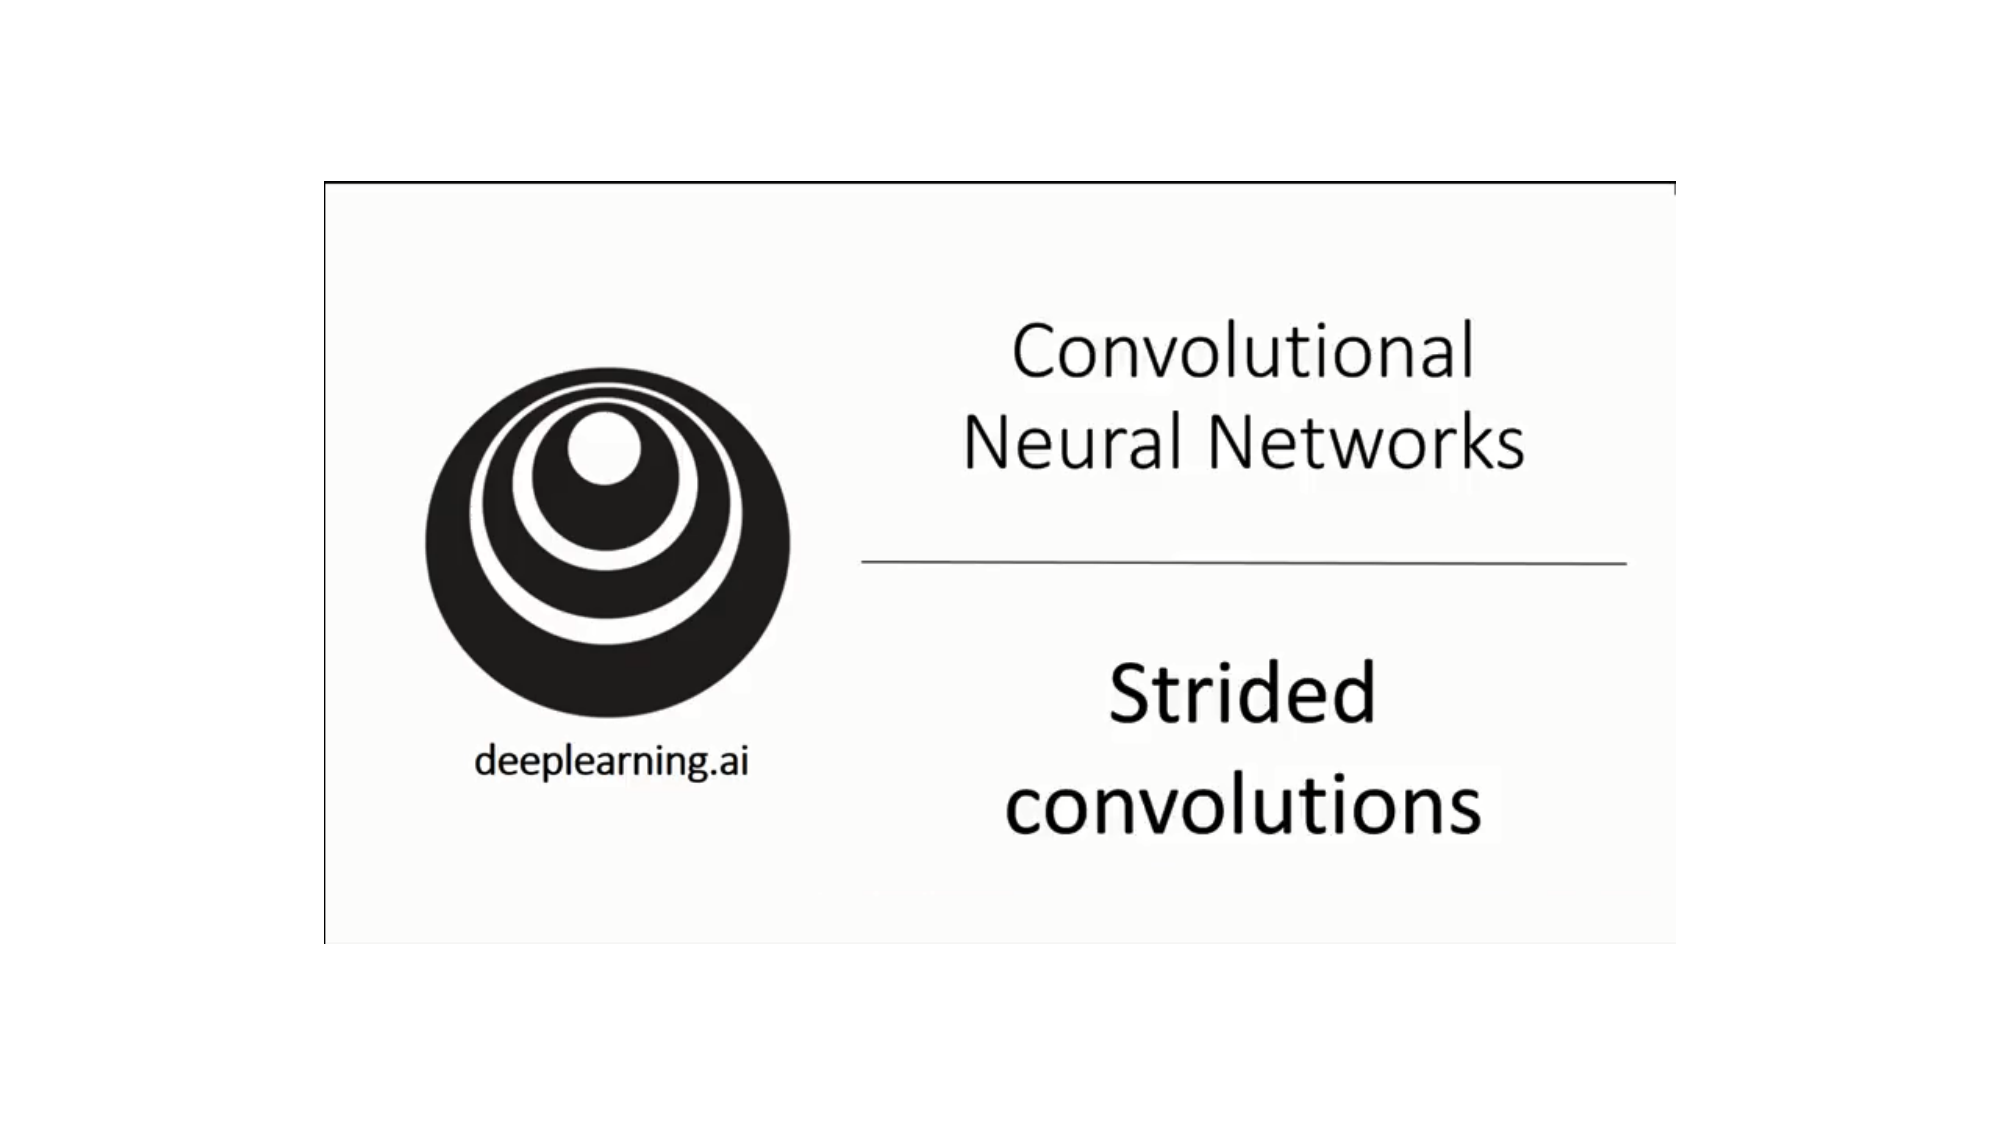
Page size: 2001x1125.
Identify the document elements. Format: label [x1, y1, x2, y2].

picture [324, 181, 1676, 944]
